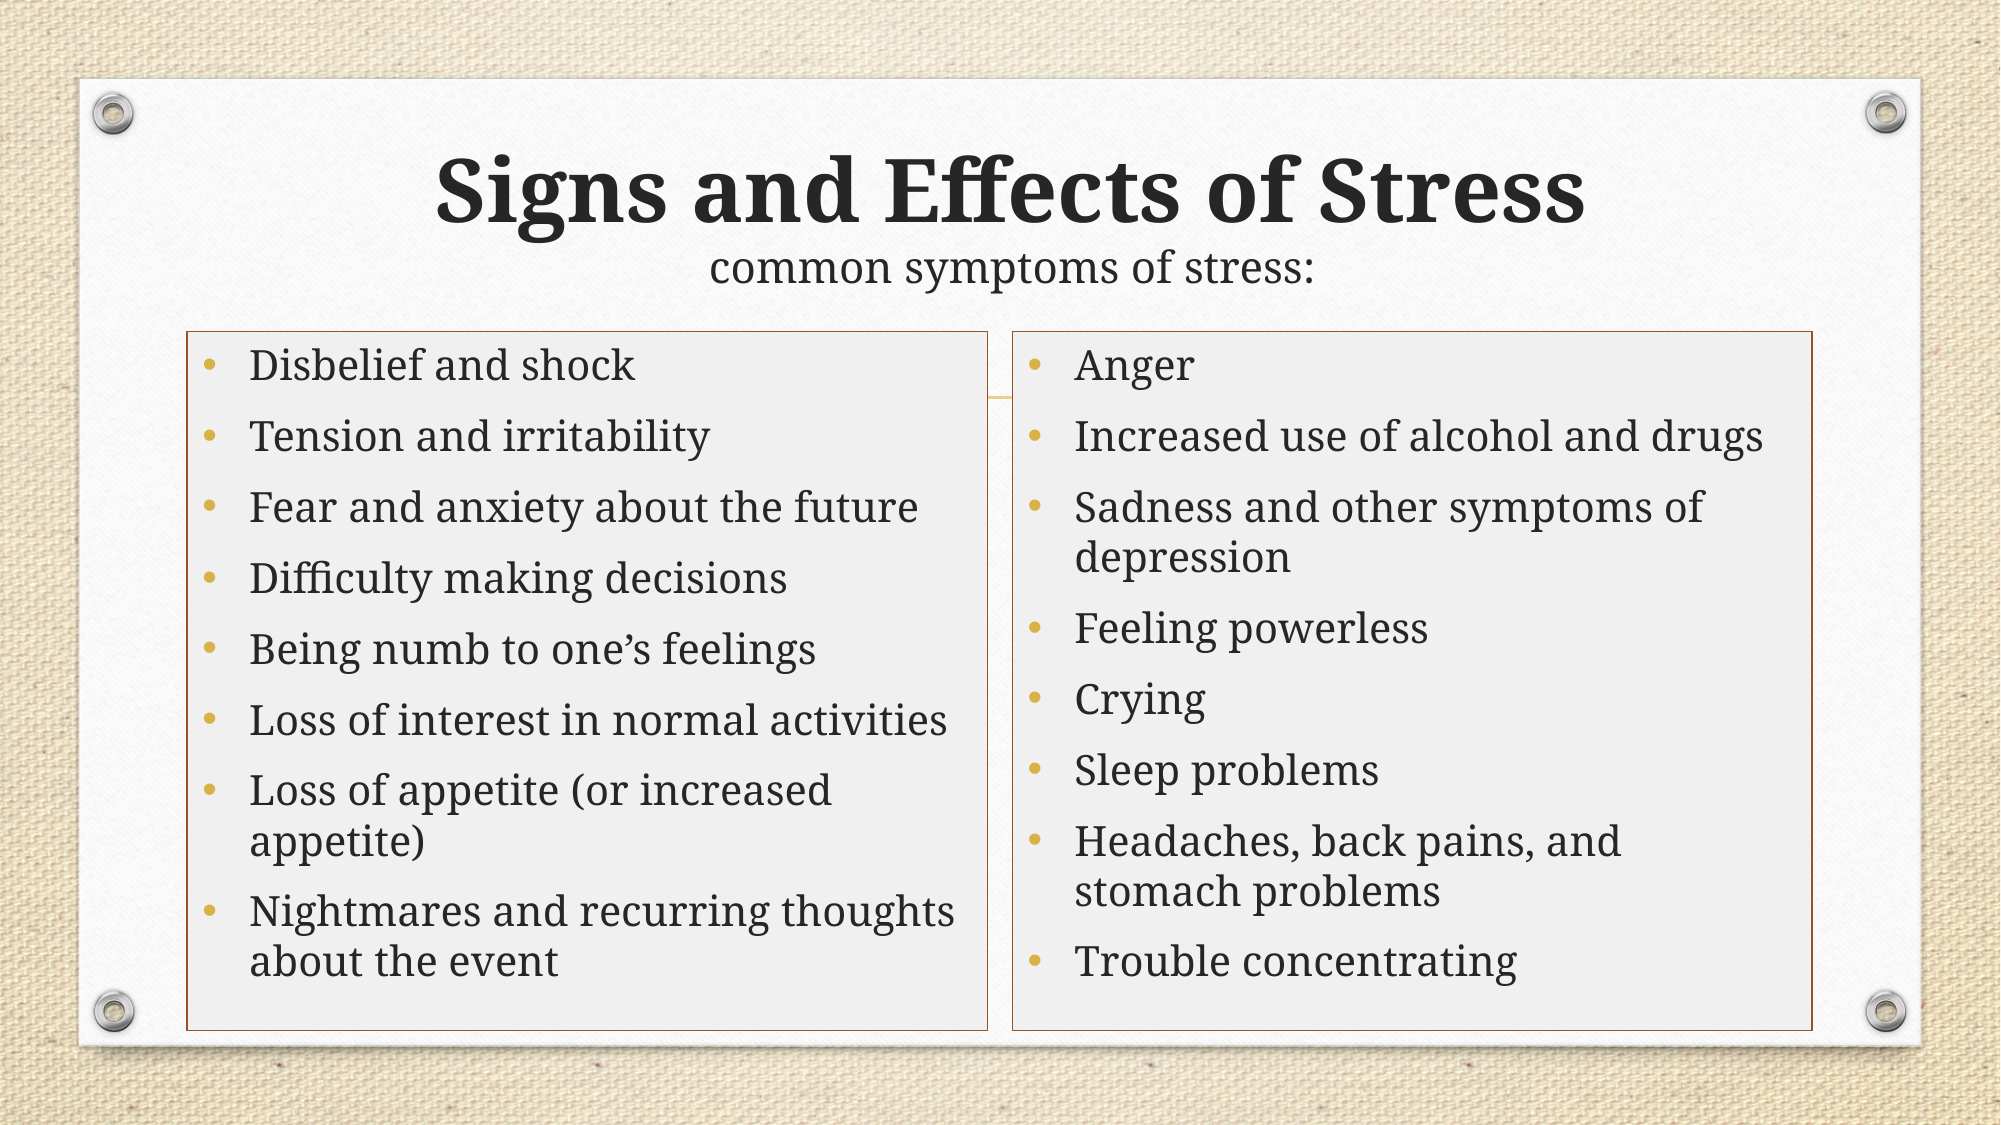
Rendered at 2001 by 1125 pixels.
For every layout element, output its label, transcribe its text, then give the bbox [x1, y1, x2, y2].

picture [0, 0, 2001, 1125]
title Signs and Effects of Stress common symptoms of stress: [200, 126, 1825, 300]
list Anger Increased use of alcohol and drugs Sadness and other symptoms of depression Feeling powerless Crying Sleep problems Headaches, back pains, and stomach problems Trouble concentrating [1012, 331, 1813, 1031]
list Disbelief and shock Tension and irritability Fear and anxiety about the future Difficulty making decisions Being numb to one’s feelings Loss of interest in normal activities Loss of appetite (or increased appetite) Nightmares and recurring thoughts about the event [187, 331, 988, 1031]
